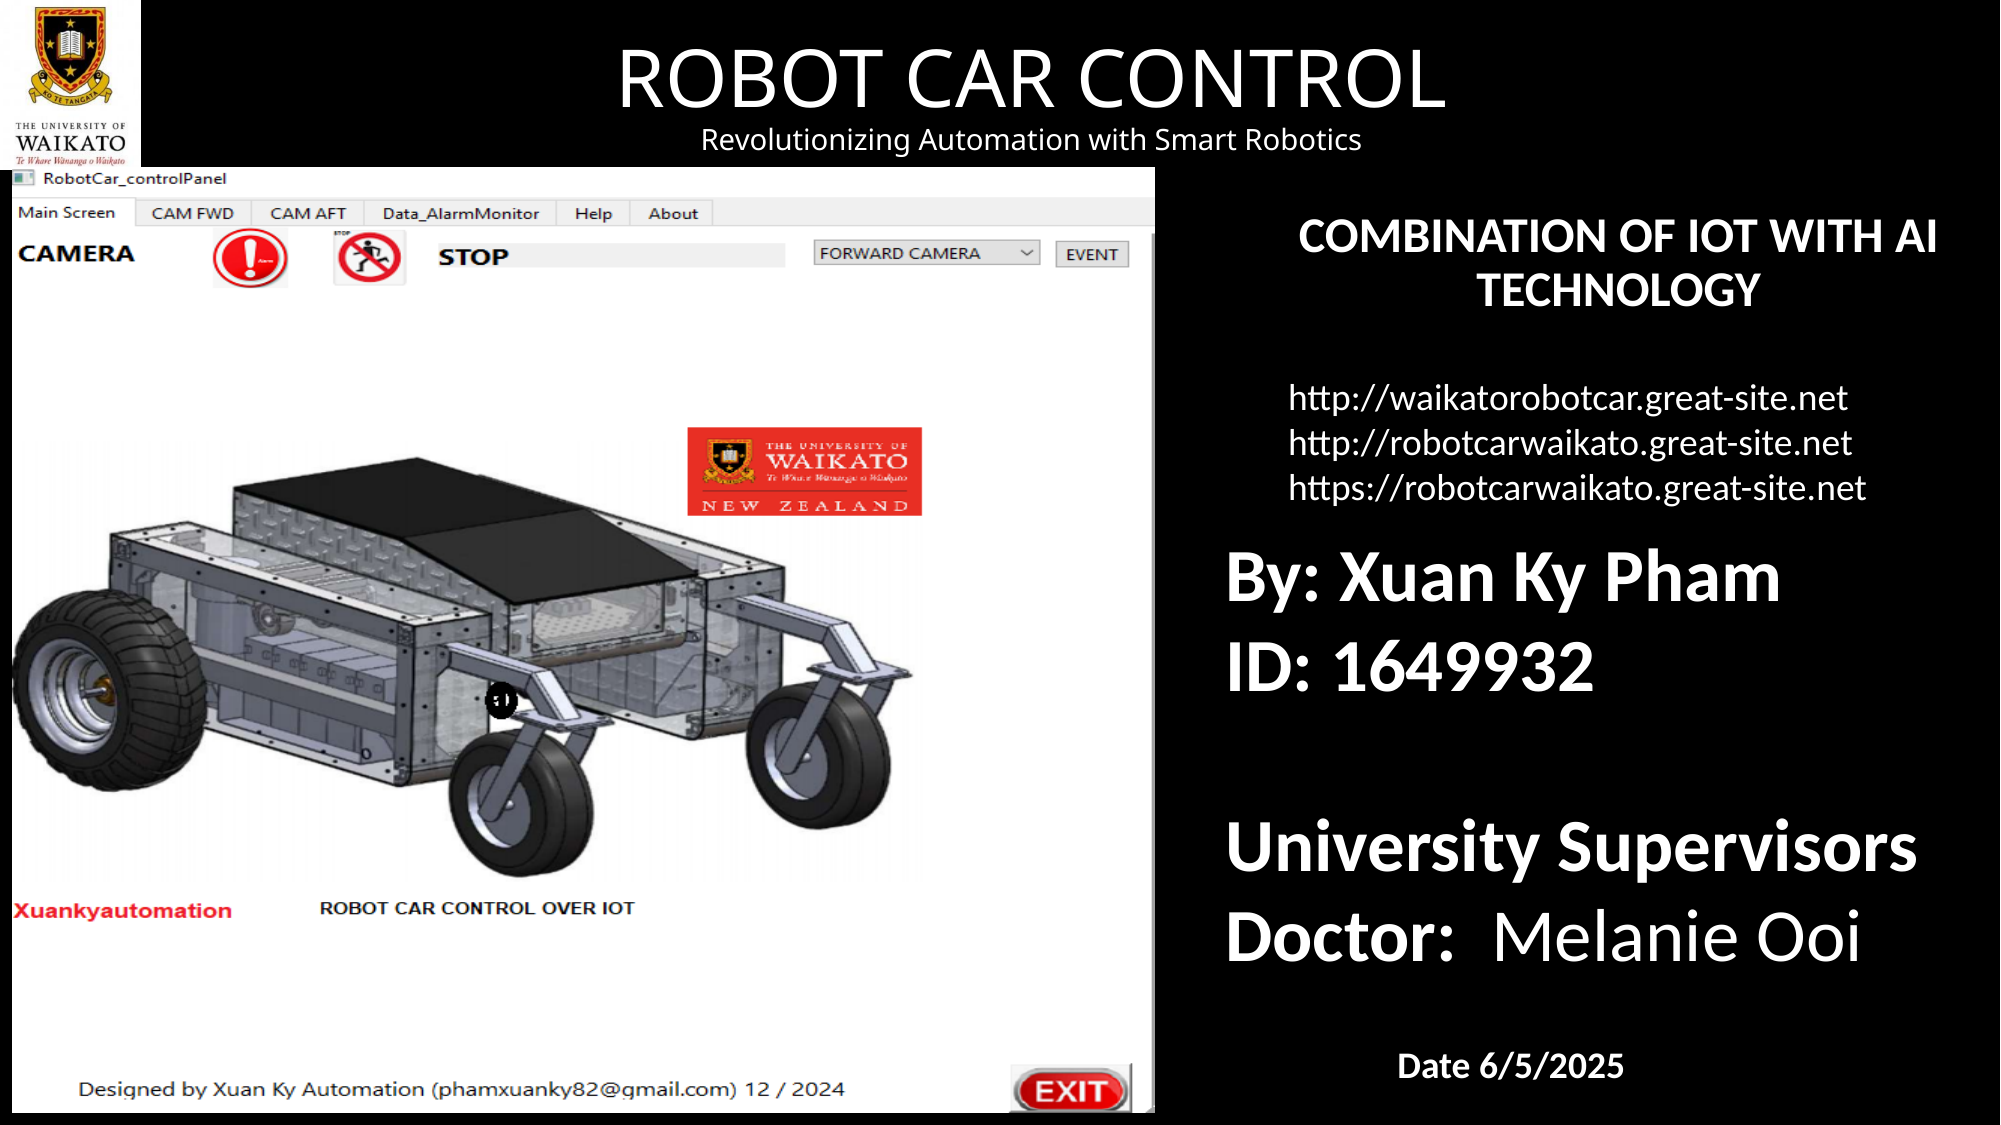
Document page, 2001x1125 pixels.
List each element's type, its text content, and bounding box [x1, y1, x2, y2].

text_box http://waikatorobotcar.great-site.net http://robotcarwaikato.great-site.net https://robotcarwaikato.great-site.net [1273, 365, 1925, 561]
picture [0, 0, 1155, 1114]
text_box By: Xuan Ky Pham ID: 1649932 University Supervisors Doctor: Melanie Ooi [1210, 519, 1988, 1029]
text_box Date 6/5/2025 [1382, 1033, 1760, 1094]
title ROBOT CAR CONTROL Revolutionizing Automation with Smart Robotics [259, 30, 1805, 164]
subtitle COMBINATION OF IOT WITH AI TECHNOLOGY [1191, 202, 2000, 394]
